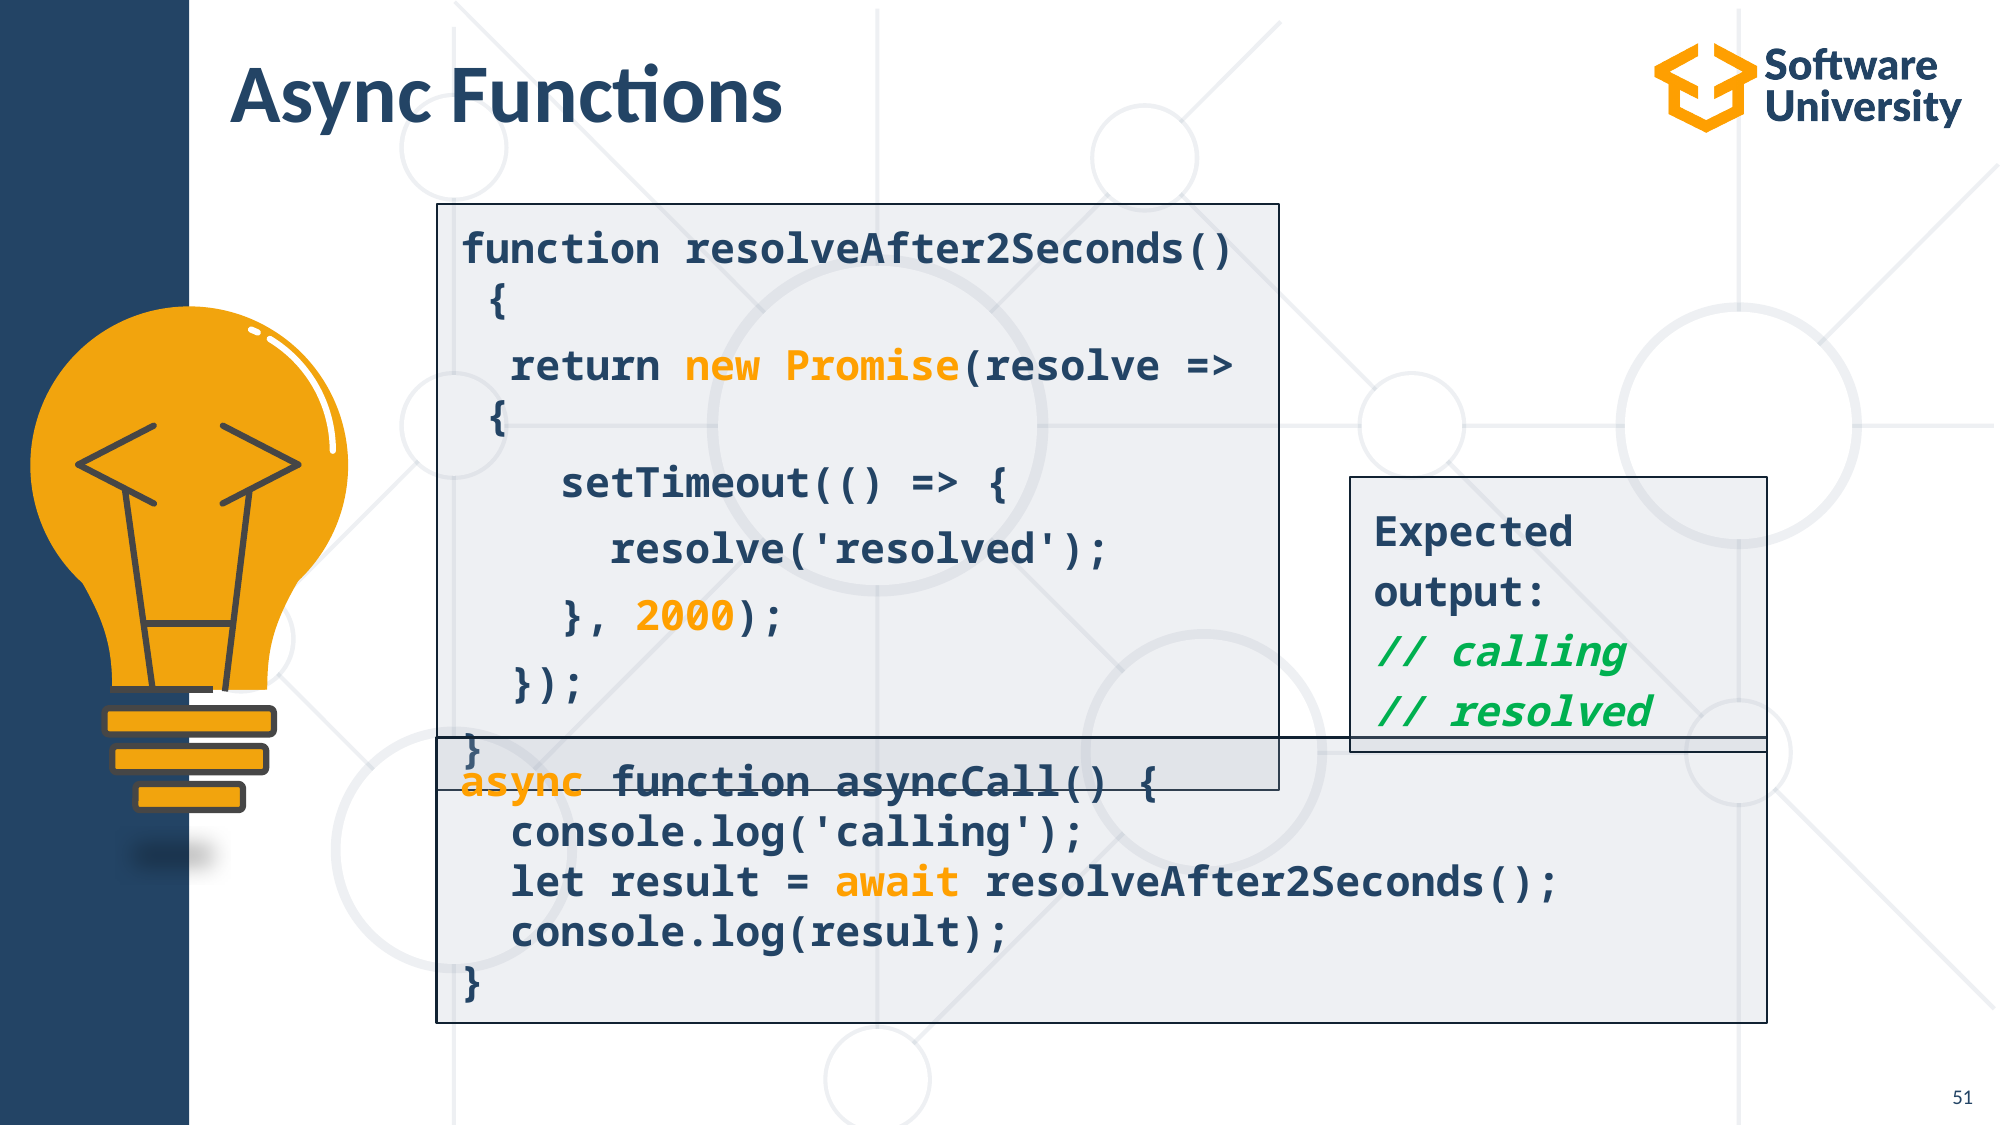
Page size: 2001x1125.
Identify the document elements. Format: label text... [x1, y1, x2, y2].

slide_number 51 [1927, 1067, 1989, 1117]
text_box function resolveAfter2Seconds() { return new Promise(resolve => { setTimeout(() => { resolve('resolved'); }, 2000); }); } [436, 204, 1279, 737]
text_box async function asyncCall() { console.log('calling'); let result = await resolveAfter2Seconds(); console.log(result); } [436, 737, 1768, 1023]
picture [1641, 31, 1973, 145]
text_box Expected output: // calling // resolved [1349, 476, 1768, 753]
title Async Functions [212, 16, 1628, 162]
